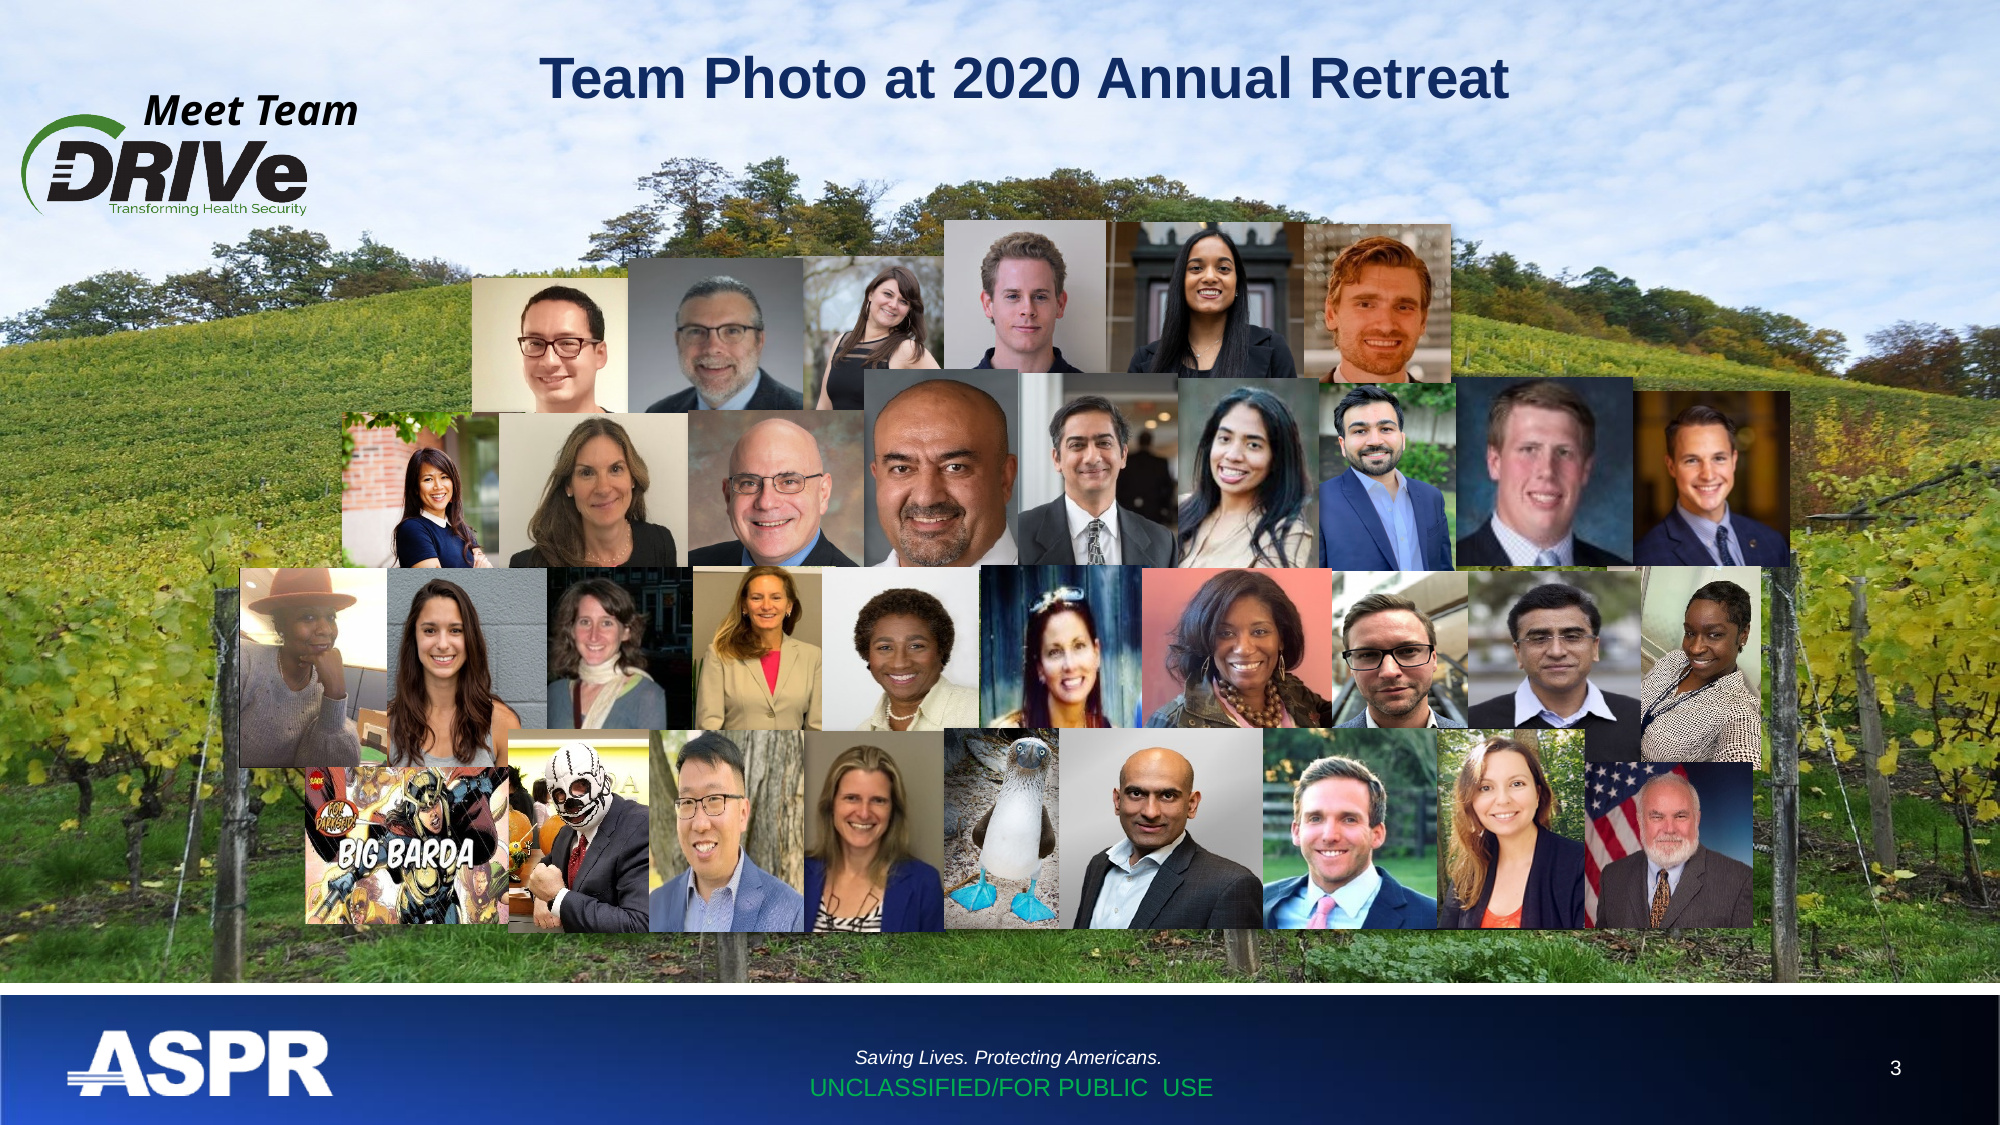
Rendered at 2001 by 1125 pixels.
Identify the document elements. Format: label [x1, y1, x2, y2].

picture [0, 995, 2000, 1125]
text_box [0, 0, 2000, 983]
